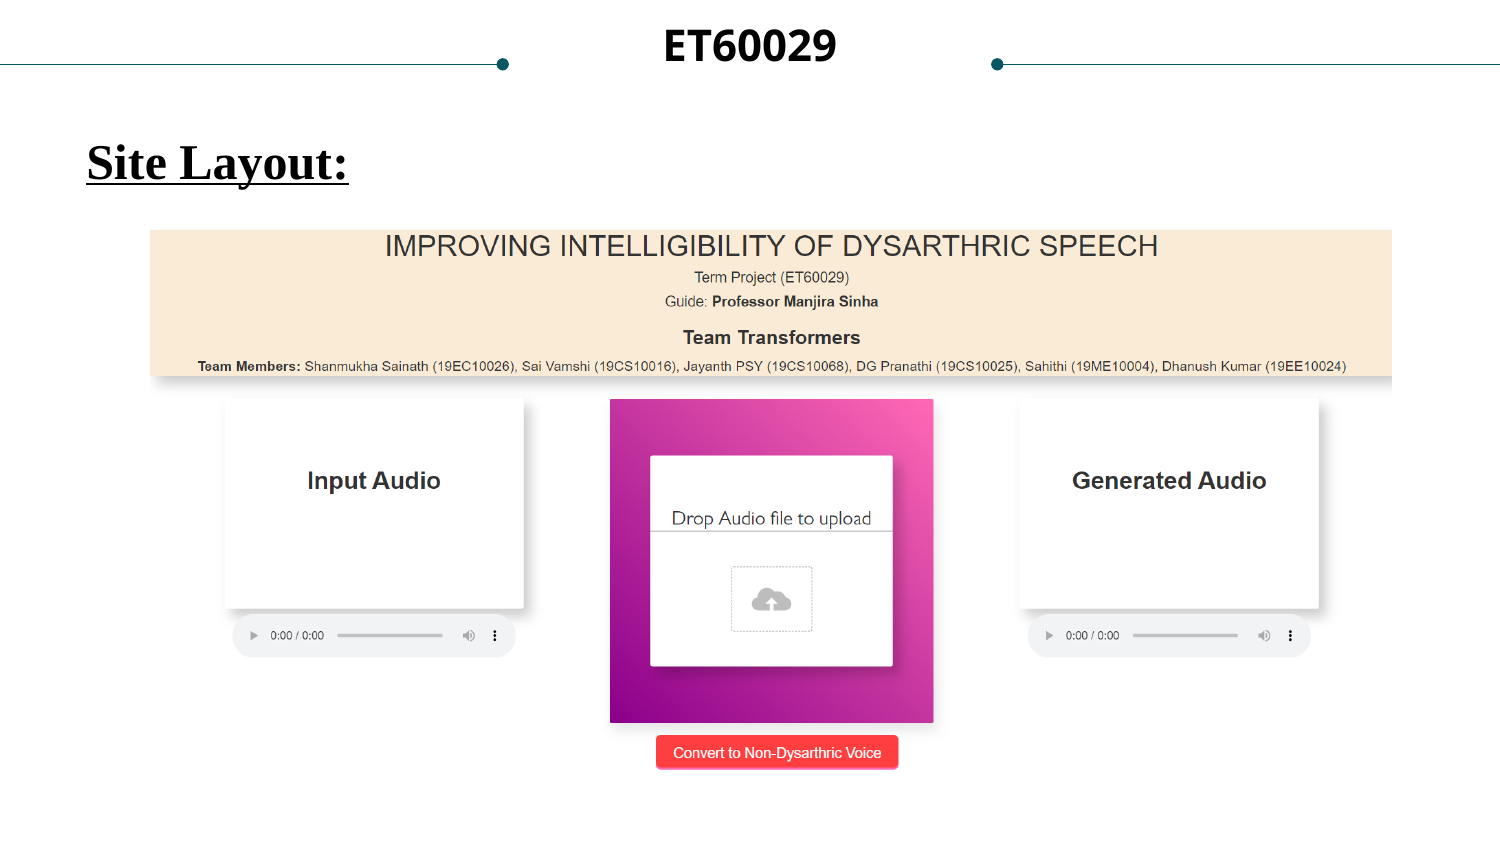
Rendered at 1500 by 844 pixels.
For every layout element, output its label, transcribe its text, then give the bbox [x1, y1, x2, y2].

text_box ET60029 [28, 23, 1472, 124]
picture [149, 220, 1393, 780]
text_box Site Layout: [71, 114, 658, 205]
